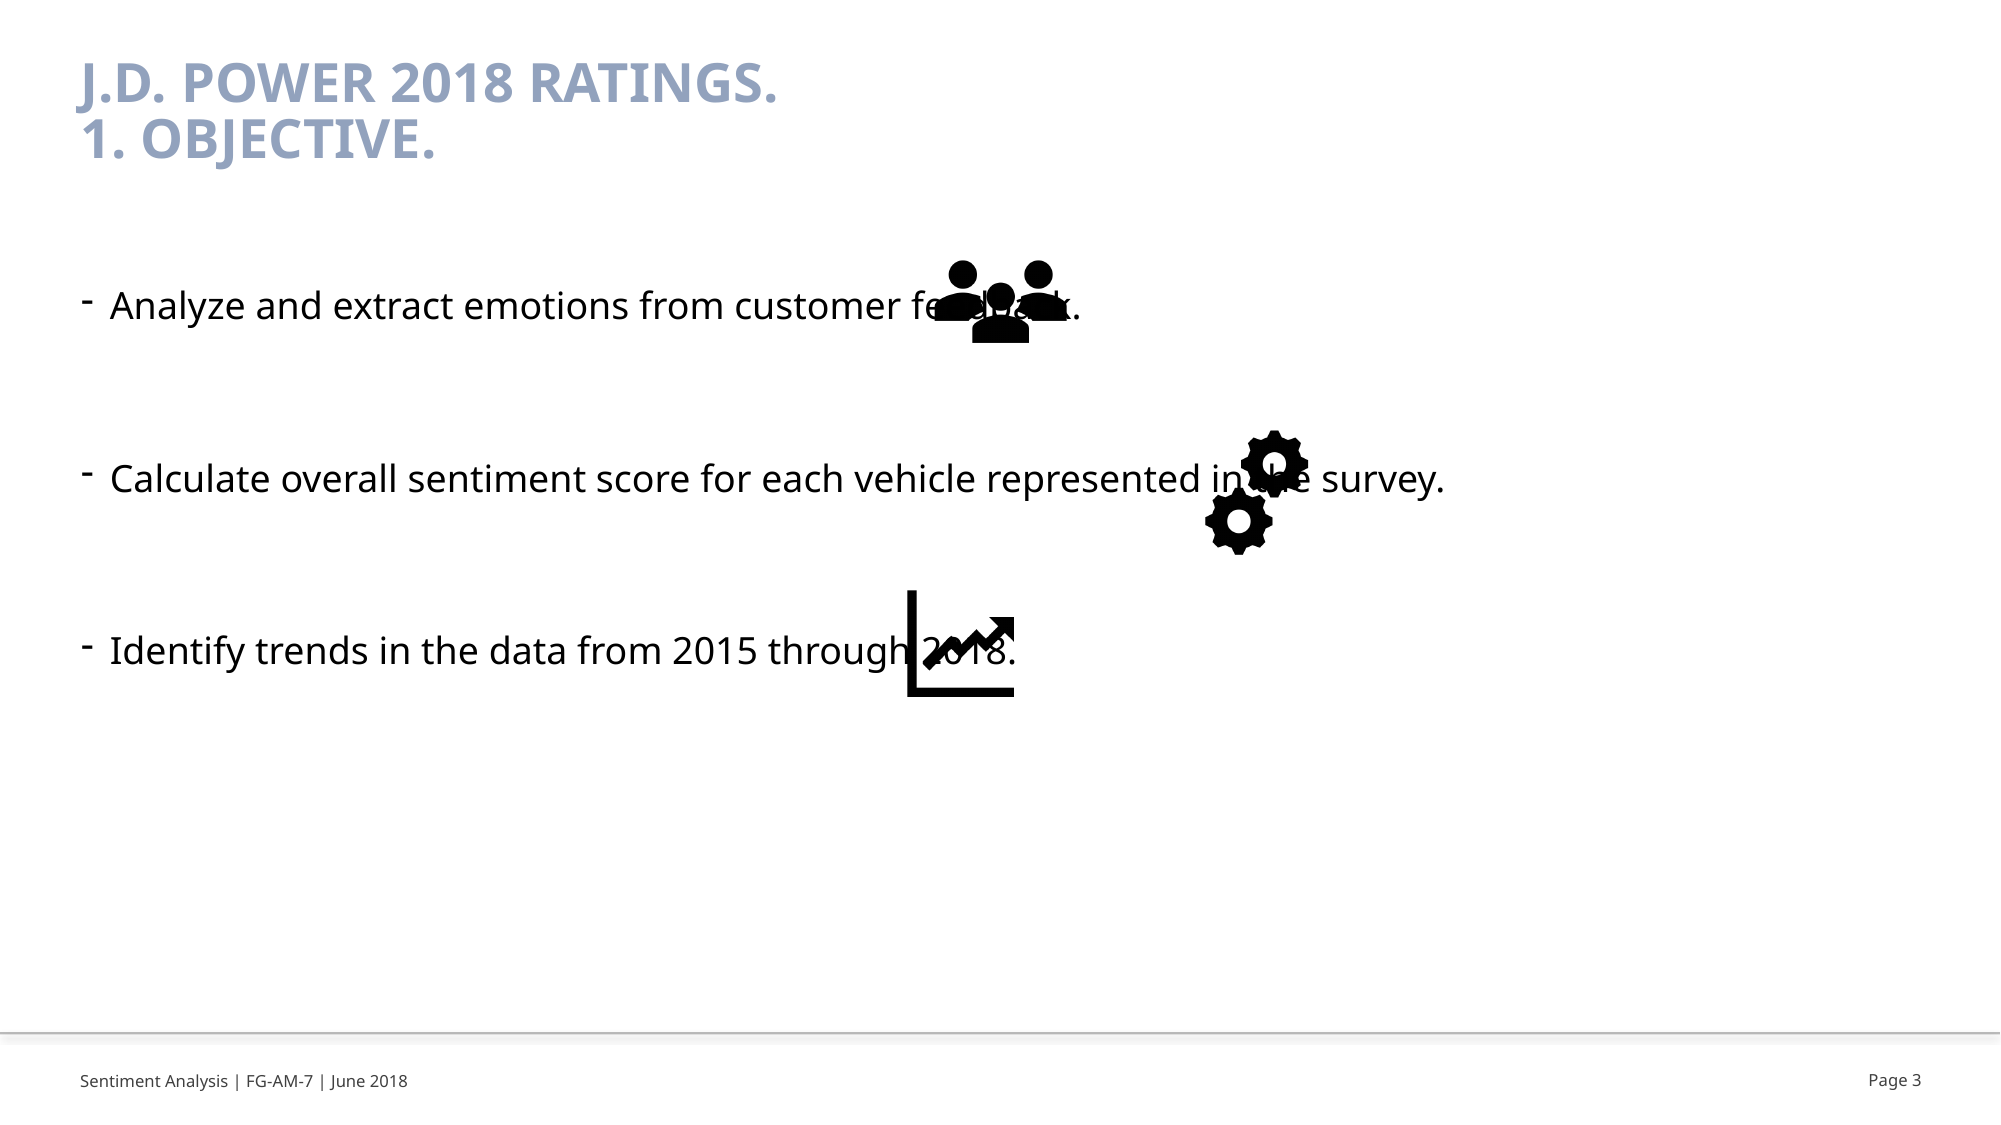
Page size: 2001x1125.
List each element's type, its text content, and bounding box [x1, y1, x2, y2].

list Analyze and extract emotions from customer feedback. Calculate overall sentiment score for each vehicle represented in the survey. Identify trends in the data from 2015 through 2018. [80, 281, 1923, 868]
footer Sentiment Analysis | FG-AM-7 | June 2018 [80, 1054, 1697, 1109]
title j.d. power 2018 ratings. 1. Objective. [80, 56, 1922, 172]
picture [884, 568, 1036, 719]
slide_number Page 3 [1736, 1054, 1922, 1109]
picture [1181, 417, 1332, 568]
picture [925, 225, 1077, 377]
